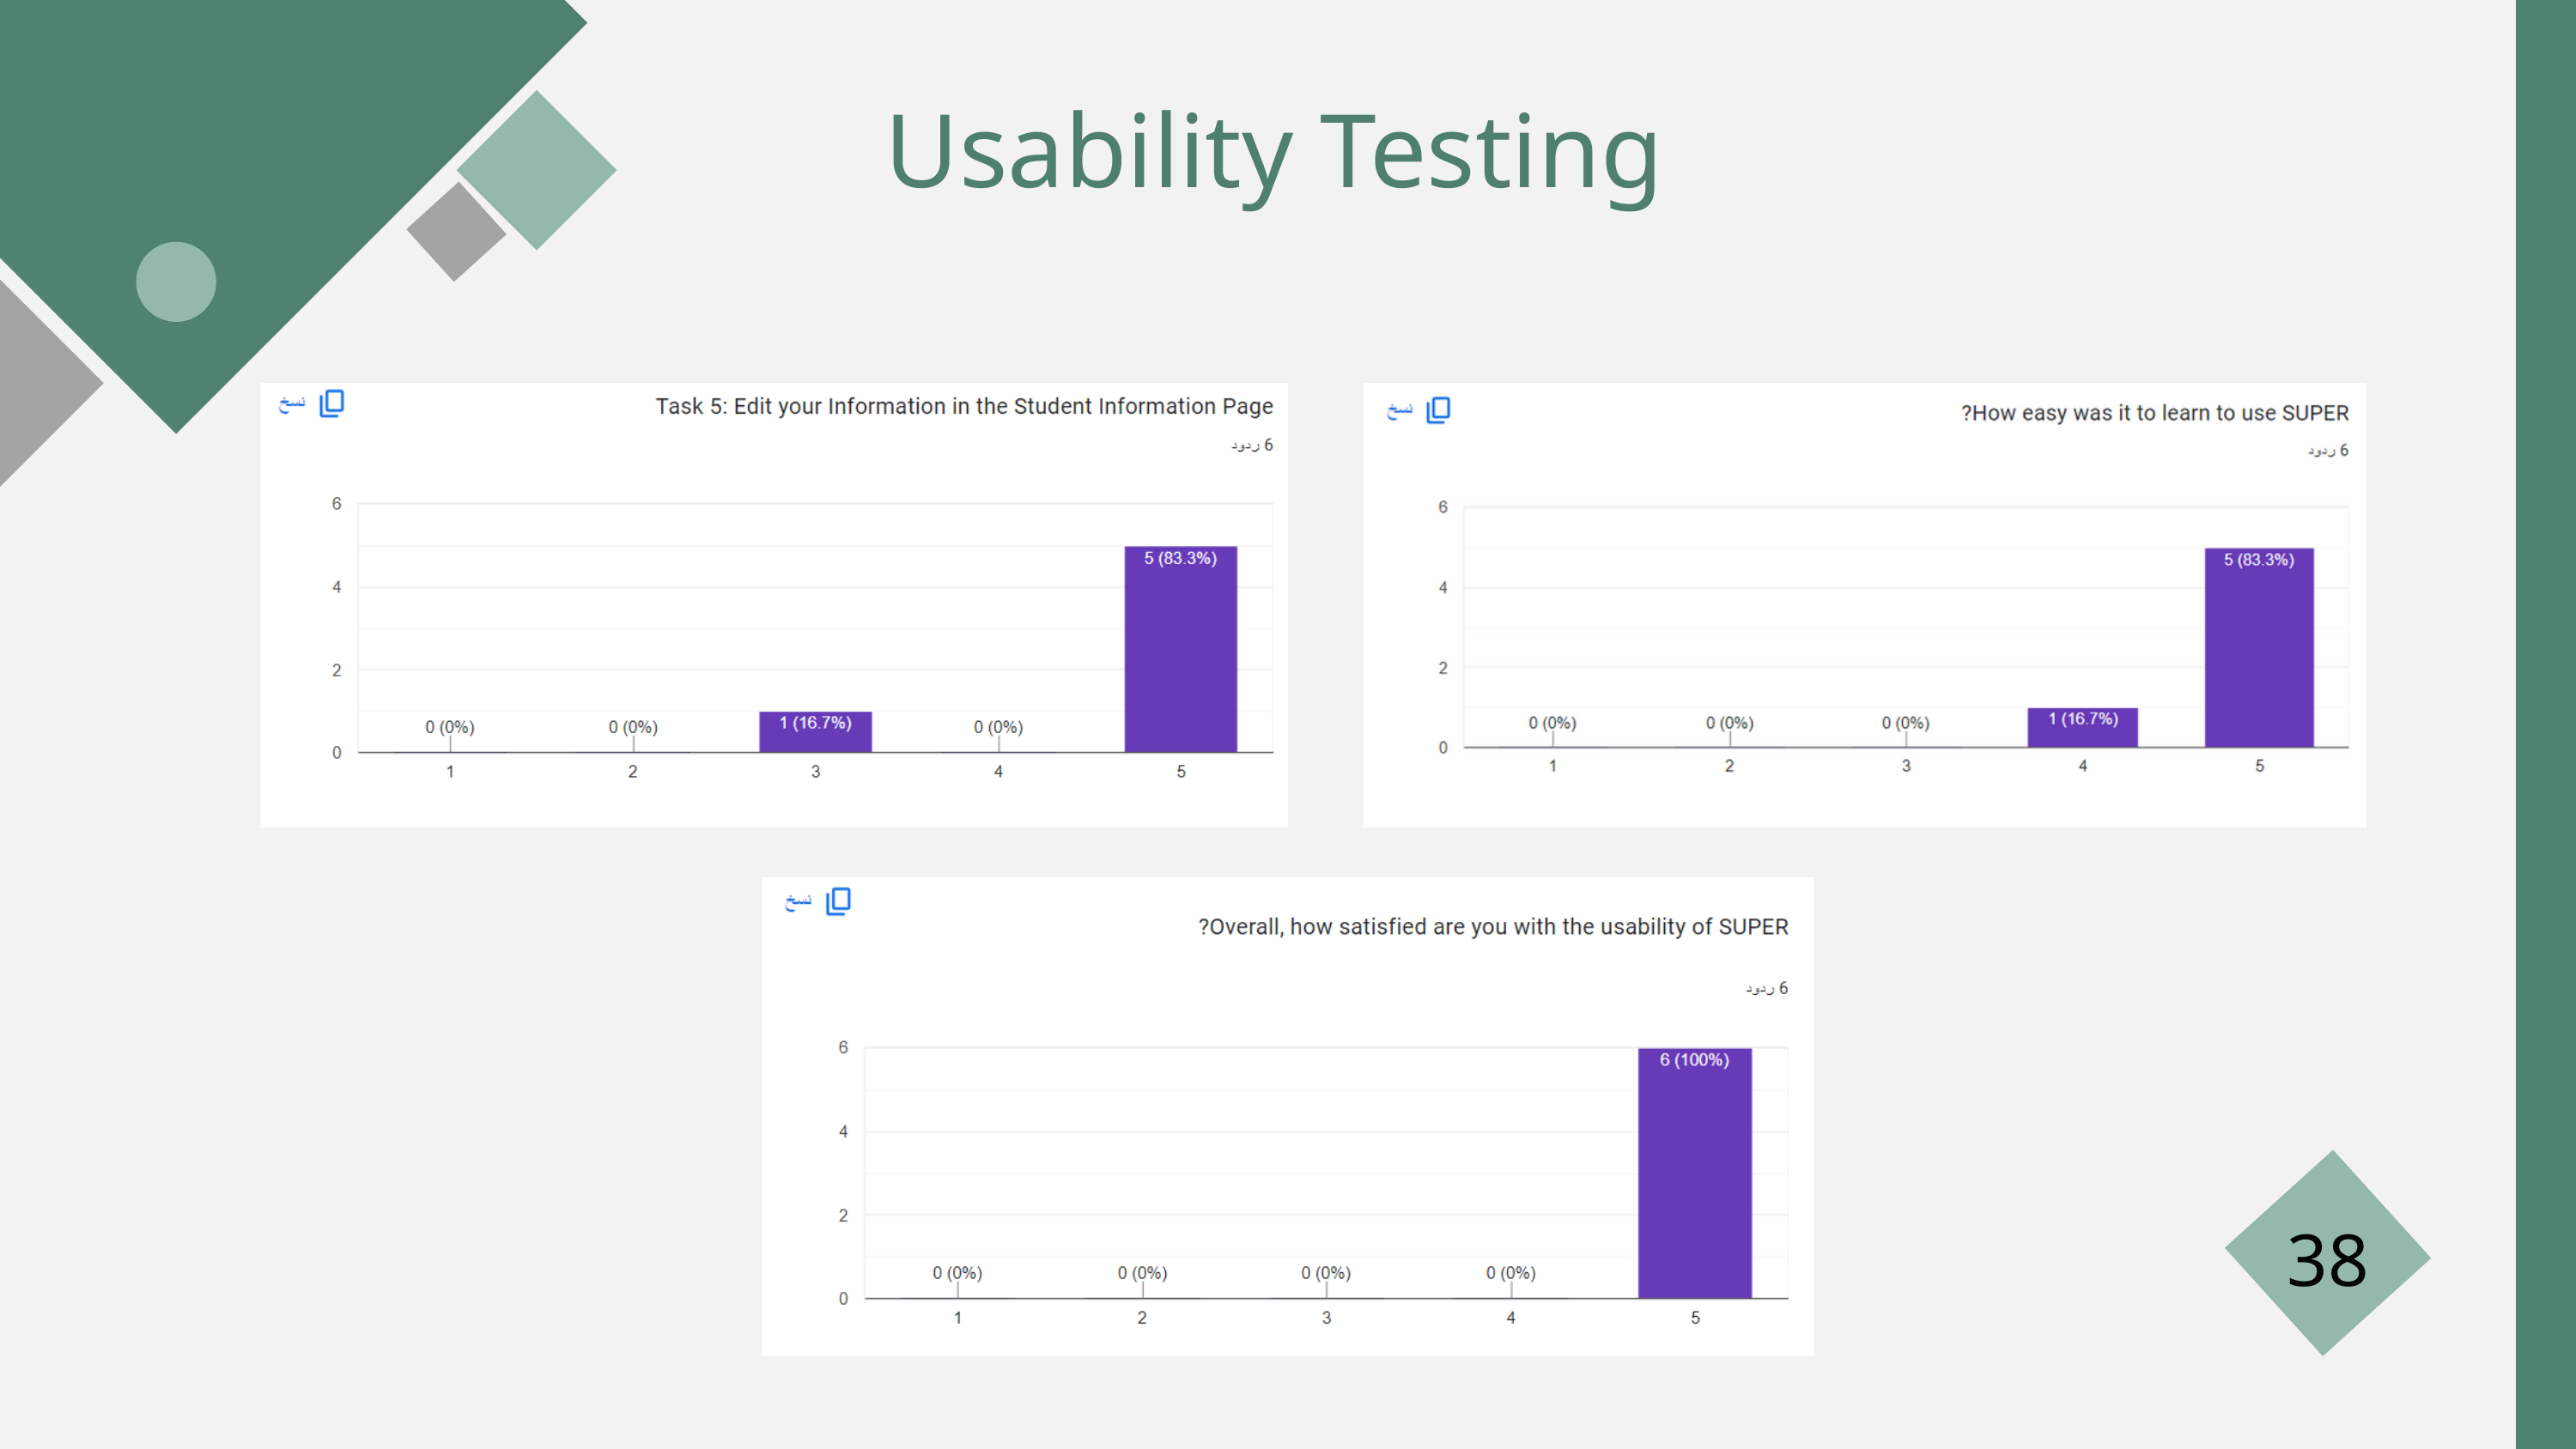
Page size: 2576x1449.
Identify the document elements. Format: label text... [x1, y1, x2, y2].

text_box [260, 383, 1288, 828]
text_box [0, 279, 104, 488]
text_box [1363, 383, 2367, 828]
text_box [2515, 0, 2576, 1449]
text_box Usability Testing [787, 95, 1789, 208]
text_box [0, 0, 588, 434]
text_box 38 [2275, 1200, 2380, 1300]
text_box [456, 89, 617, 251]
text_box [406, 181, 507, 282]
text_box [2277, 1149, 2379, 1200]
text_box [762, 877, 1814, 1356]
text_box [2224, 1202, 2432, 1356]
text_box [136, 241, 217, 323]
